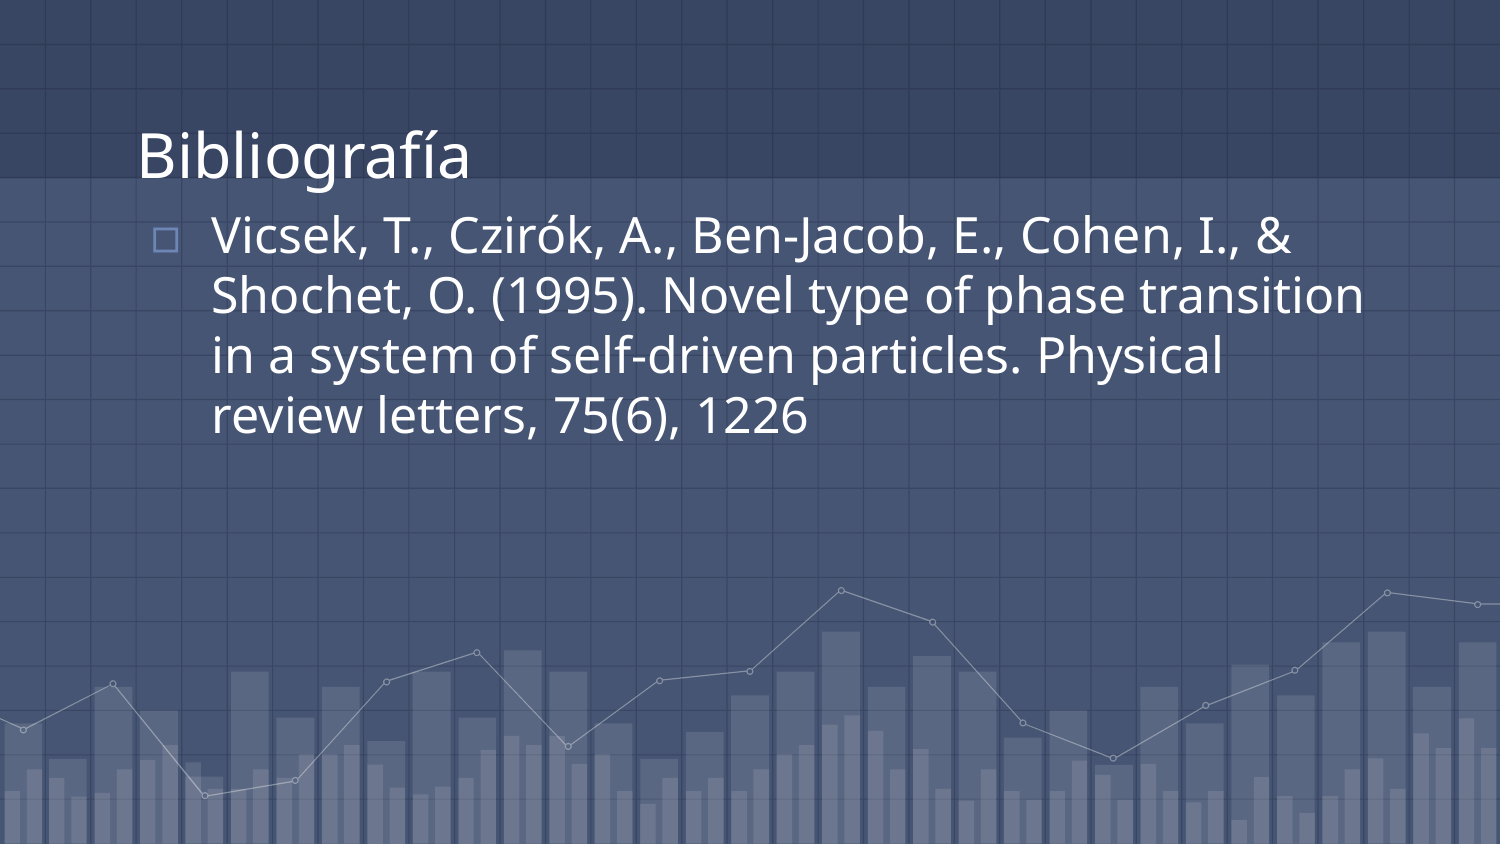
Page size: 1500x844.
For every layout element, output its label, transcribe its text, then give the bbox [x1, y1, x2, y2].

list Vicsek, T., Czirók, A., Ben-Jacob, E., Cohen, I., & Shochet, O. (1995). Novel type of phase transition in a system of self-driven particles. Physical review letters, 75(6), 1226 [121, 189, 1383, 698]
title Bibliografía [121, 65, 1383, 189]
